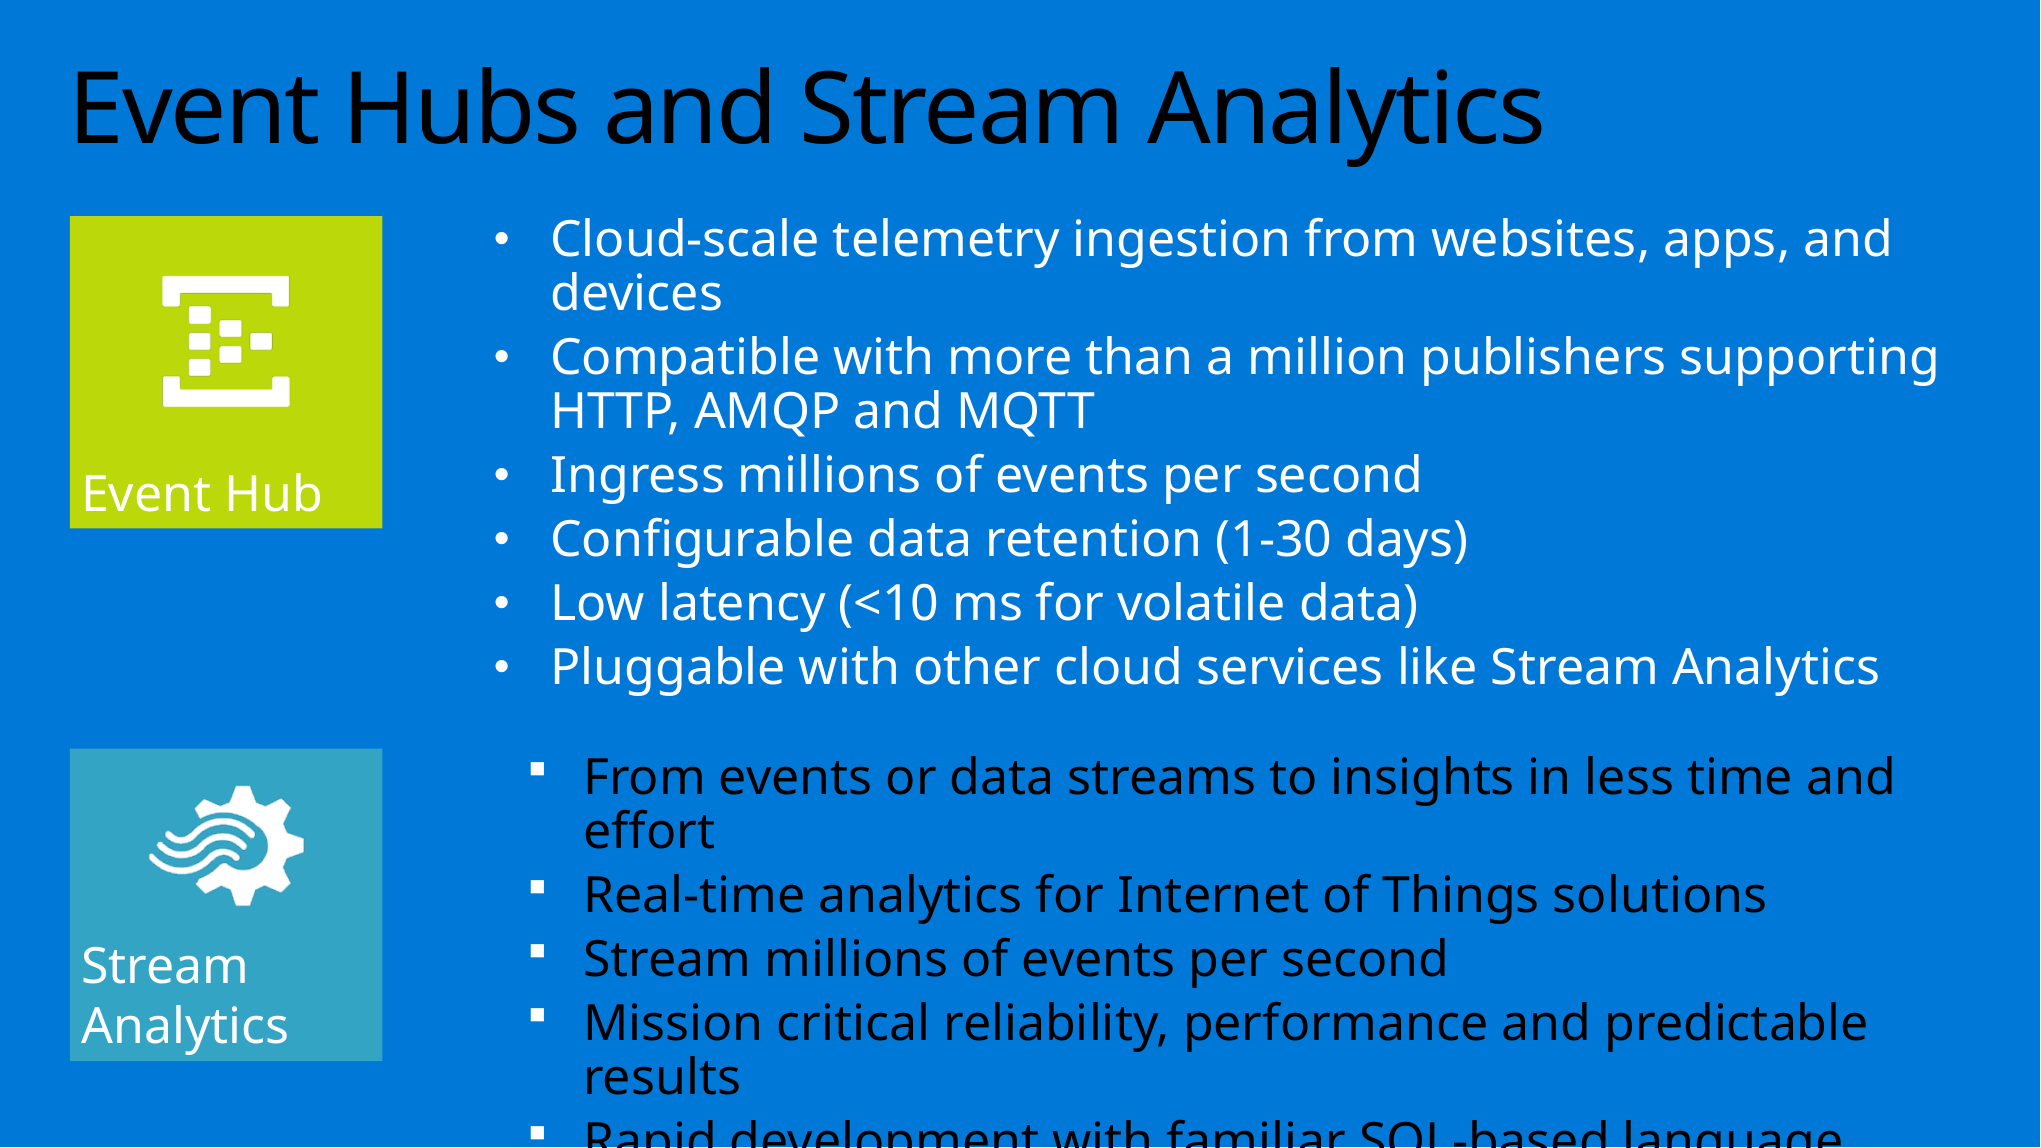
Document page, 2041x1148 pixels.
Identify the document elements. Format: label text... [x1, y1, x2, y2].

title Event Hubs and Stream Analytics [45, 41, 1996, 193]
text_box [69, 215, 383, 529]
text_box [69, 748, 383, 1062]
text_box Cloud-scale telemetry ingestion from websites, apps, and devices Compatible with more than a million publishers supporting HTTP, AMQP and MQTT Ingress millions of events per second Configurable data retention (1-30 days) Low latency (<10 ms for volatile data) Pluggable with other cloud services like Stream Analytics [470, 198, 2008, 737]
list From events or data streams to insights in less time and effort Real-time analytics for Internet of Things solutions Stream millions of events per second Mission critical reliability, performance and predictable results Rapid development with familiar SQL-based language [503, 736, 2041, 1099]
